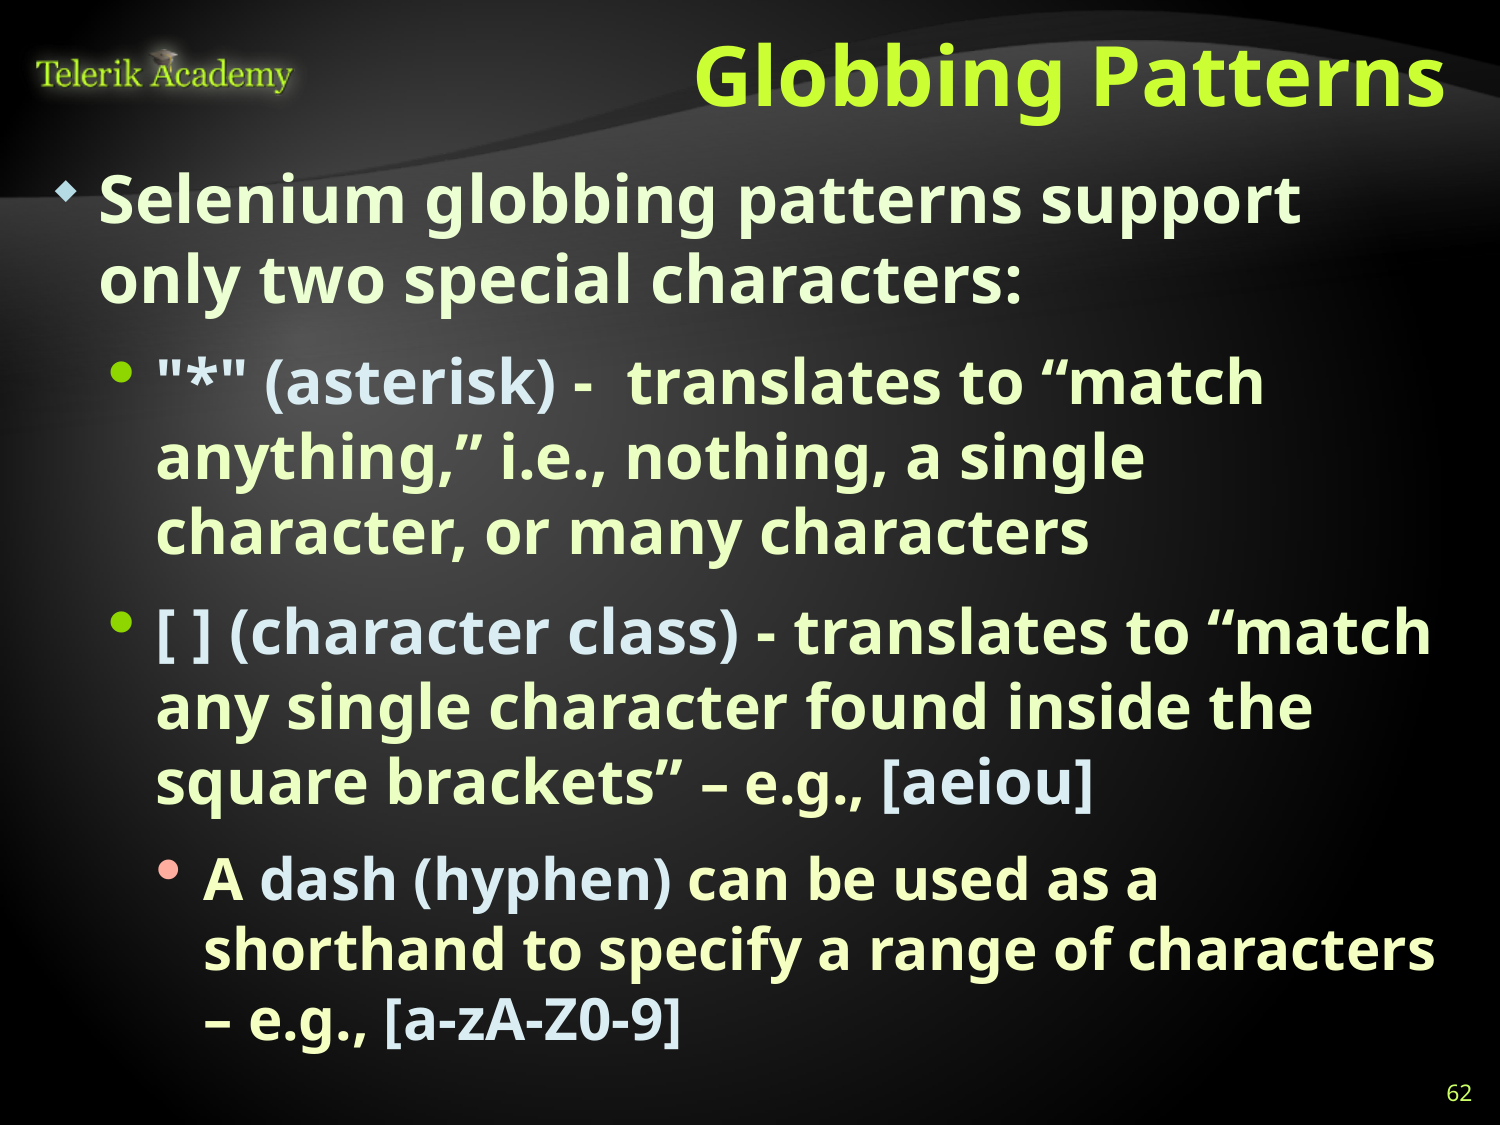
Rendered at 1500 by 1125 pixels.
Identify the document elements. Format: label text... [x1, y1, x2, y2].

list Selenium globbing patterns support only two special characters: "*" (asterisk) - translates to “match anything,” i.e., nothing, a single character, or many characters [ ] (character class) - translates to “match any single character found inside the square brackets” – e.g., [aeiou] A dash (hyphen) can be used as a shorthand to specify a range of characters – e.g., [a-zA-Z0-9] [37, 149, 1463, 1100]
slide_number 62 [1412, 1074, 1488, 1113]
title Globbing Patterns [300, 12, 1463, 149]
picture [0, 0, 1500, 1125]
